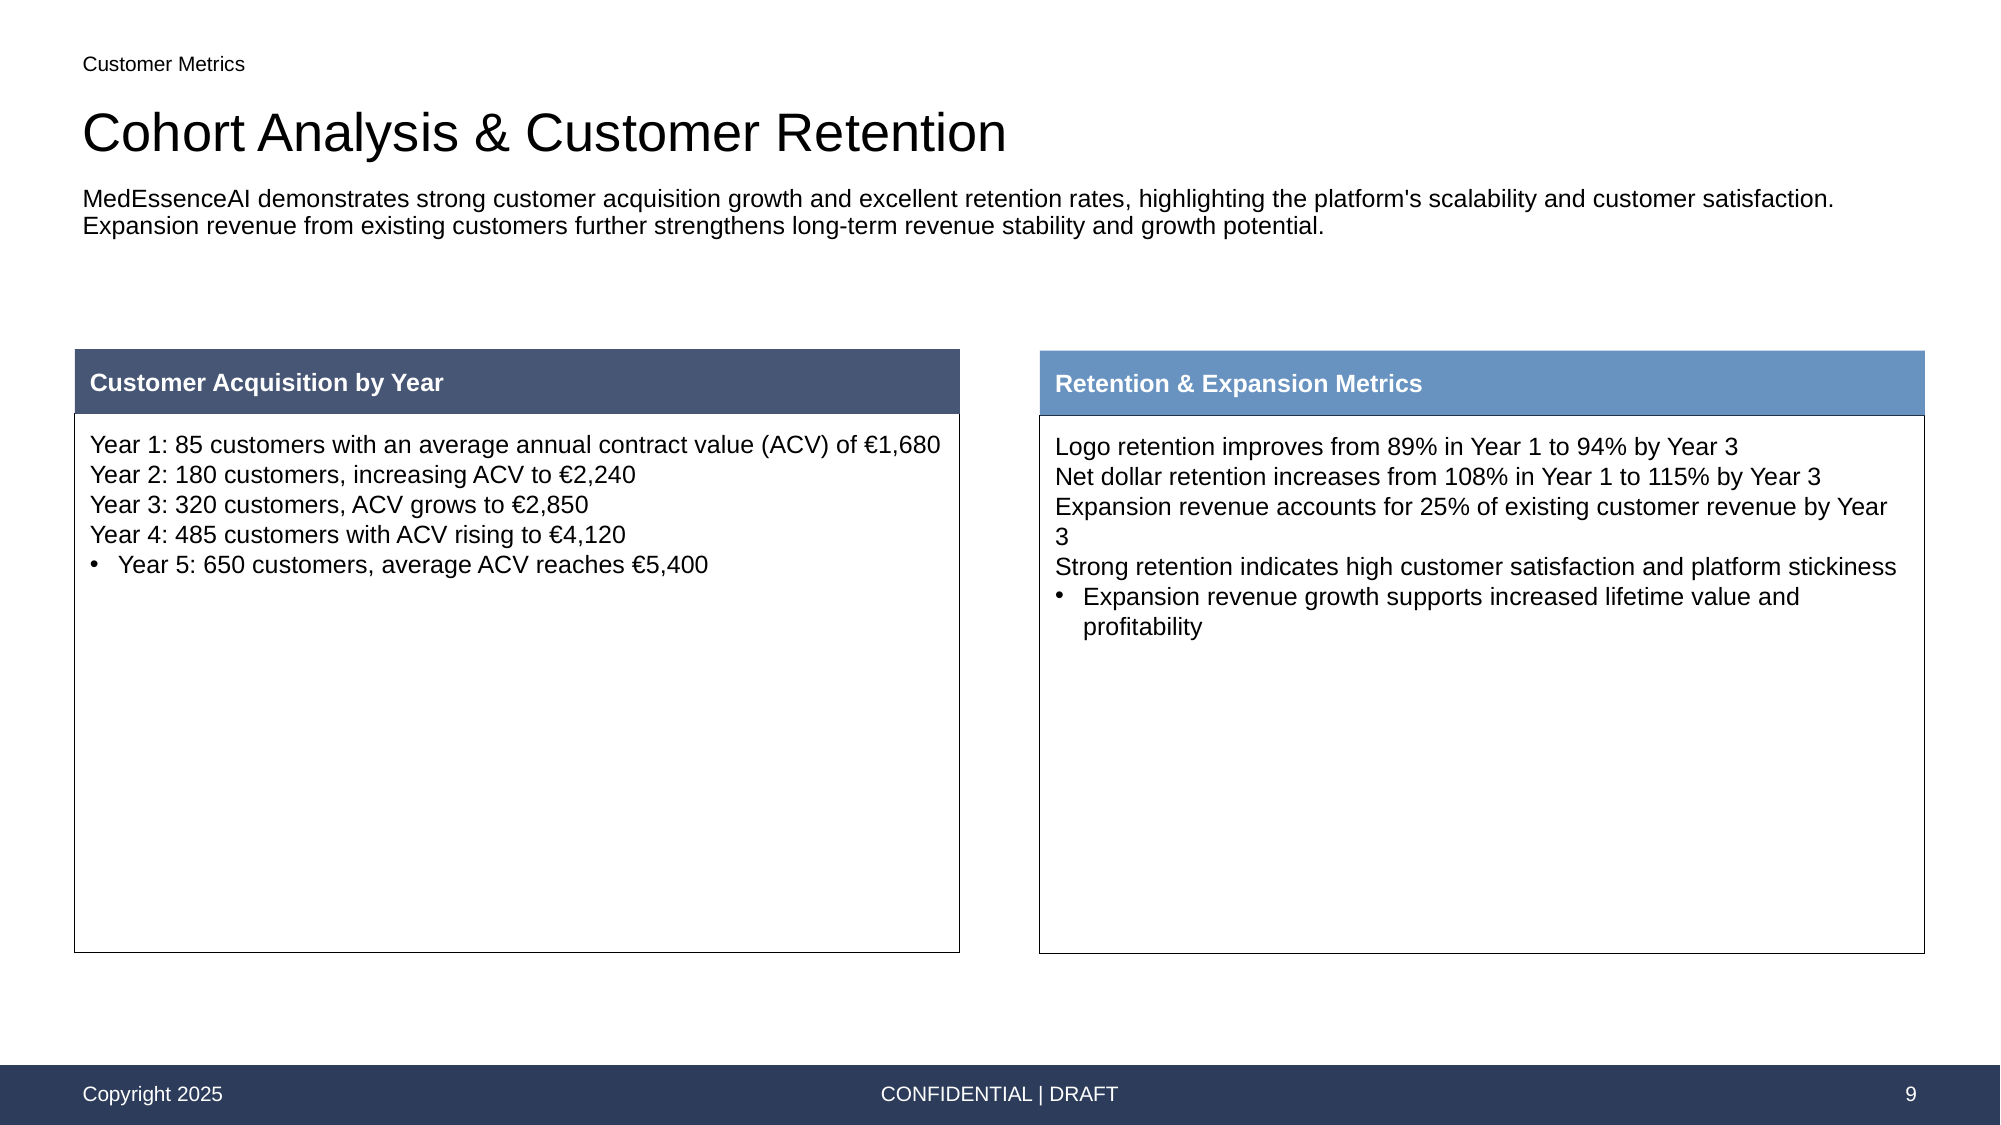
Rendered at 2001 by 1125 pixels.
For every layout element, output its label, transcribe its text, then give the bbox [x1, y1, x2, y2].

text_box Year 1: 85 customers with an average annual contract value (ACV) of €1,680 Year 2: 180 customers, increasing ACV to €2,240 Year 3: 320 customers, ACV grows to €2,850 Year 4: 485 customers with ACV rising to €4,120 Year 5: 650 customers, average ACV reaches €5,400 [74, 414, 960, 953]
list Customer Metrics [75, 46, 1925, 90]
list MedEssenceAI demonstrates strong customer acquisition growth and excellent retention rates, highlighting the platform's scalability and customer satisfaction. Expansion revenue from existing customers further strengthens long-term revenue stability and growth potential. [75, 171, 1925, 273]
slide_number 9 [1474, 1071, 1925, 1115]
footer CONFIDENTIAL | DRAFT [662, 1071, 1338, 1115]
text_box Logo retention improves from 89% in Year 1 to 94% by Year 3 Net dollar retention increases from 108% in Year 1 to 115% by Year 3 Expansion revenue accounts for 25% of existing customer revenue by Year 3 Strong retention indicates high customer satisfaction and platform stickiness Expansion revenue growth supports increased lifetime value and profitability [1039, 416, 1925, 954]
text_box Retention & Expansion Metrics [1039, 350, 1925, 416]
text_box Customer Acquisition by Year [74, 349, 960, 414]
title Cohort Analysis & Customer Retention [75, 90, 1925, 171]
